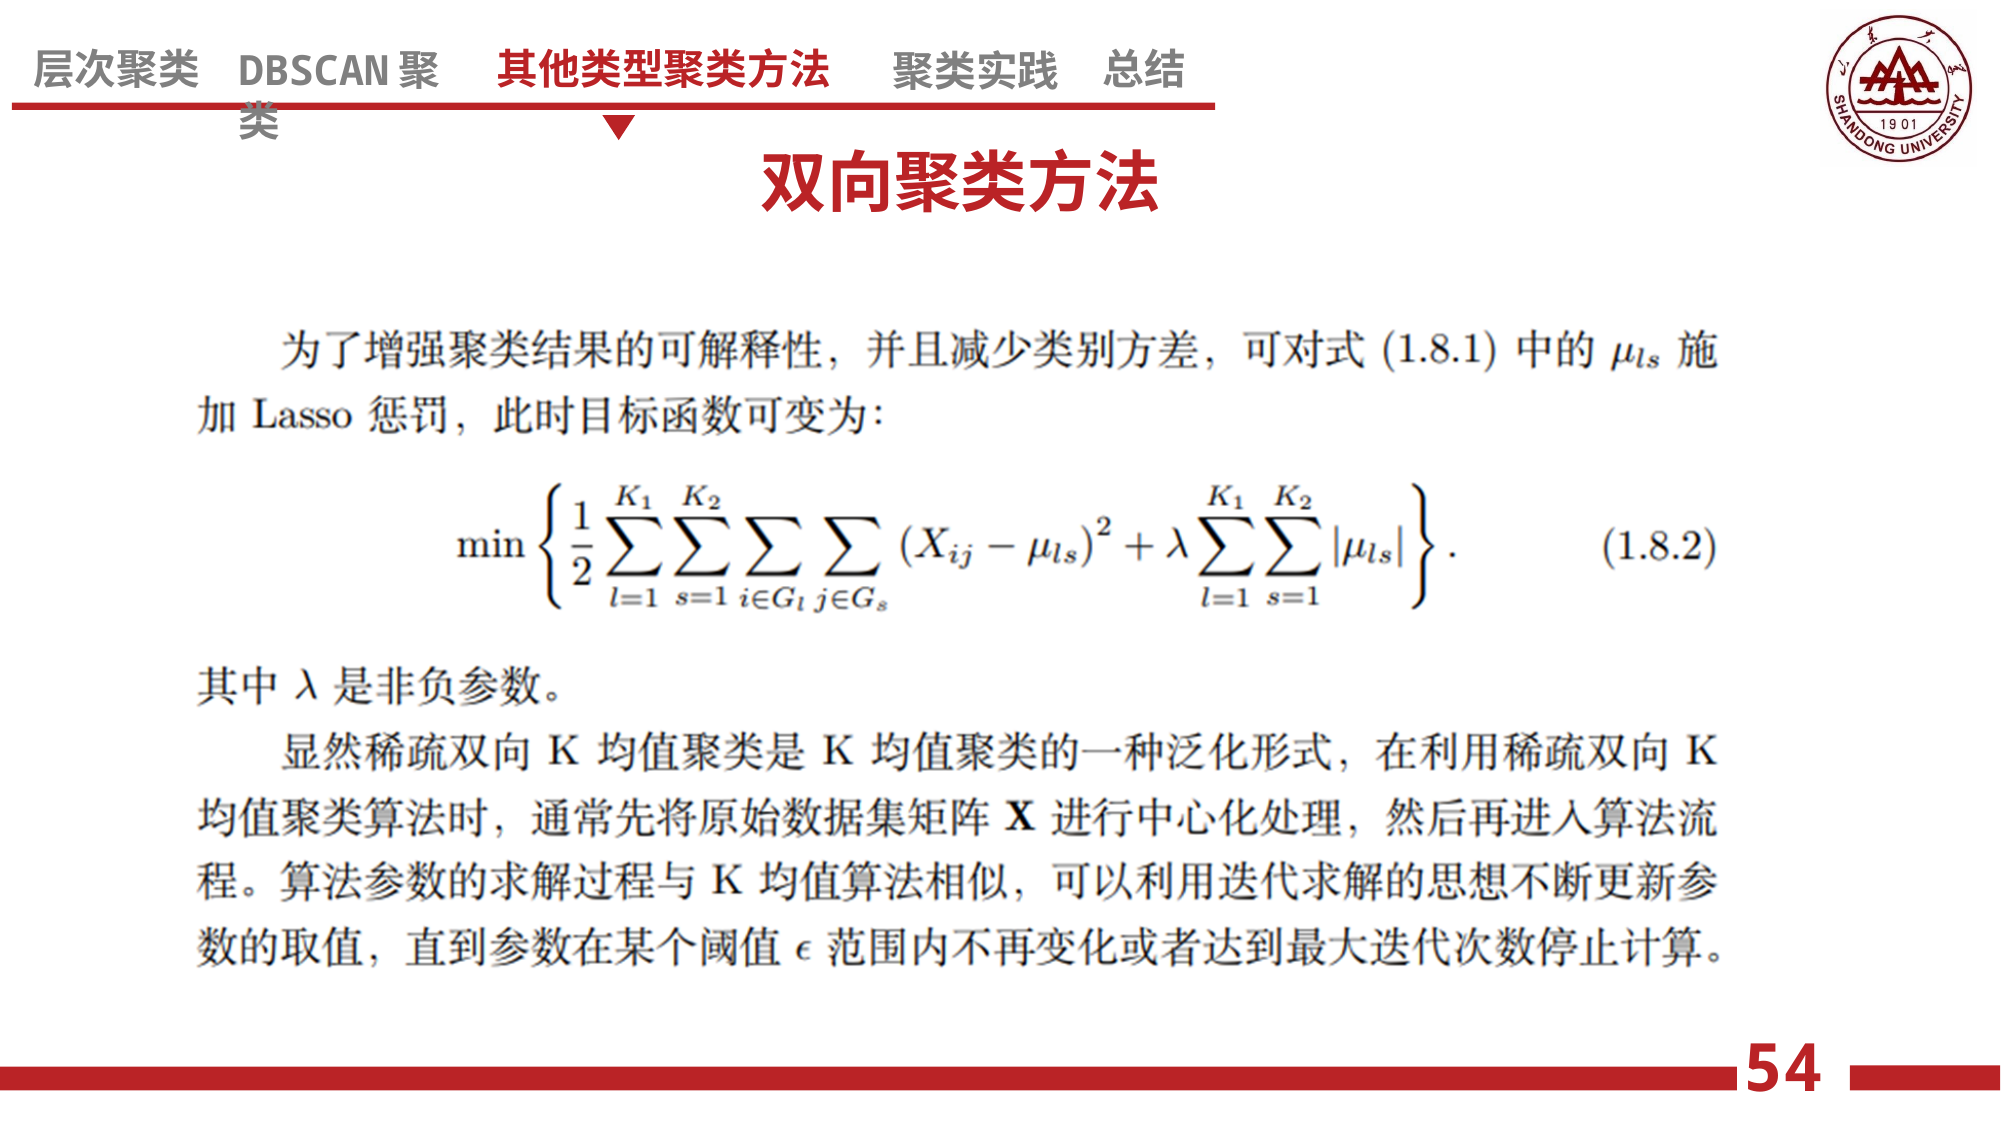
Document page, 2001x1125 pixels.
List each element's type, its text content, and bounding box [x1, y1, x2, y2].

picture [187, 320, 1781, 1001]
picture [1820, 9, 1977, 167]
text_box 双向聚类方法 [745, 132, 1176, 228]
